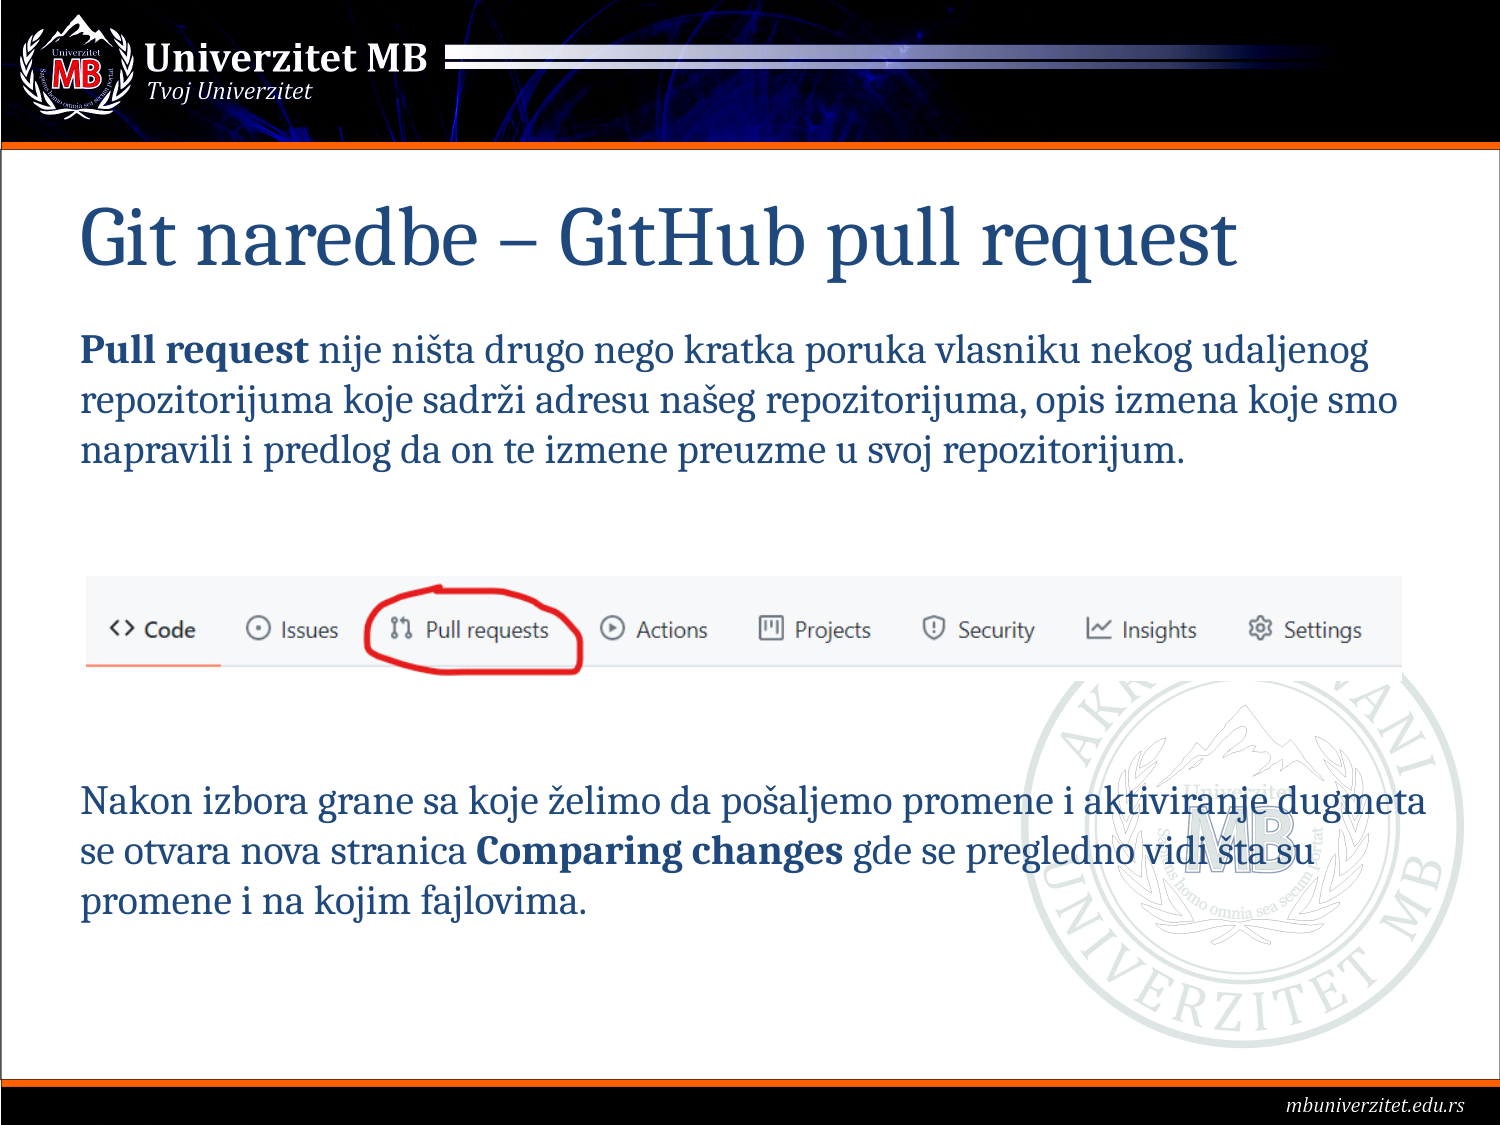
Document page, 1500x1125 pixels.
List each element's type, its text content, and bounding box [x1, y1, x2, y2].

picture [0, 0, 1500, 1125]
title Git naredbe – GitHub pull request [64, 172, 1424, 291]
subtitle Pull request nije ništa drugo nego kratka poruka vlasniku nekog udaljenog repozitorijuma koje sadrži adresu našeg repozitorijuma, opis izmena koje smo napravili i predlog da on te izmene preuzme u svoj repozitorijum. Nakon izbora grane sa koje želimo da pošaljemo promene i aktiviranje dugmeta se otvara nova stranica Comparing changes gde se pregledno vidi šta su promene i na kojim fajlovima. [64, 314, 1471, 1047]
